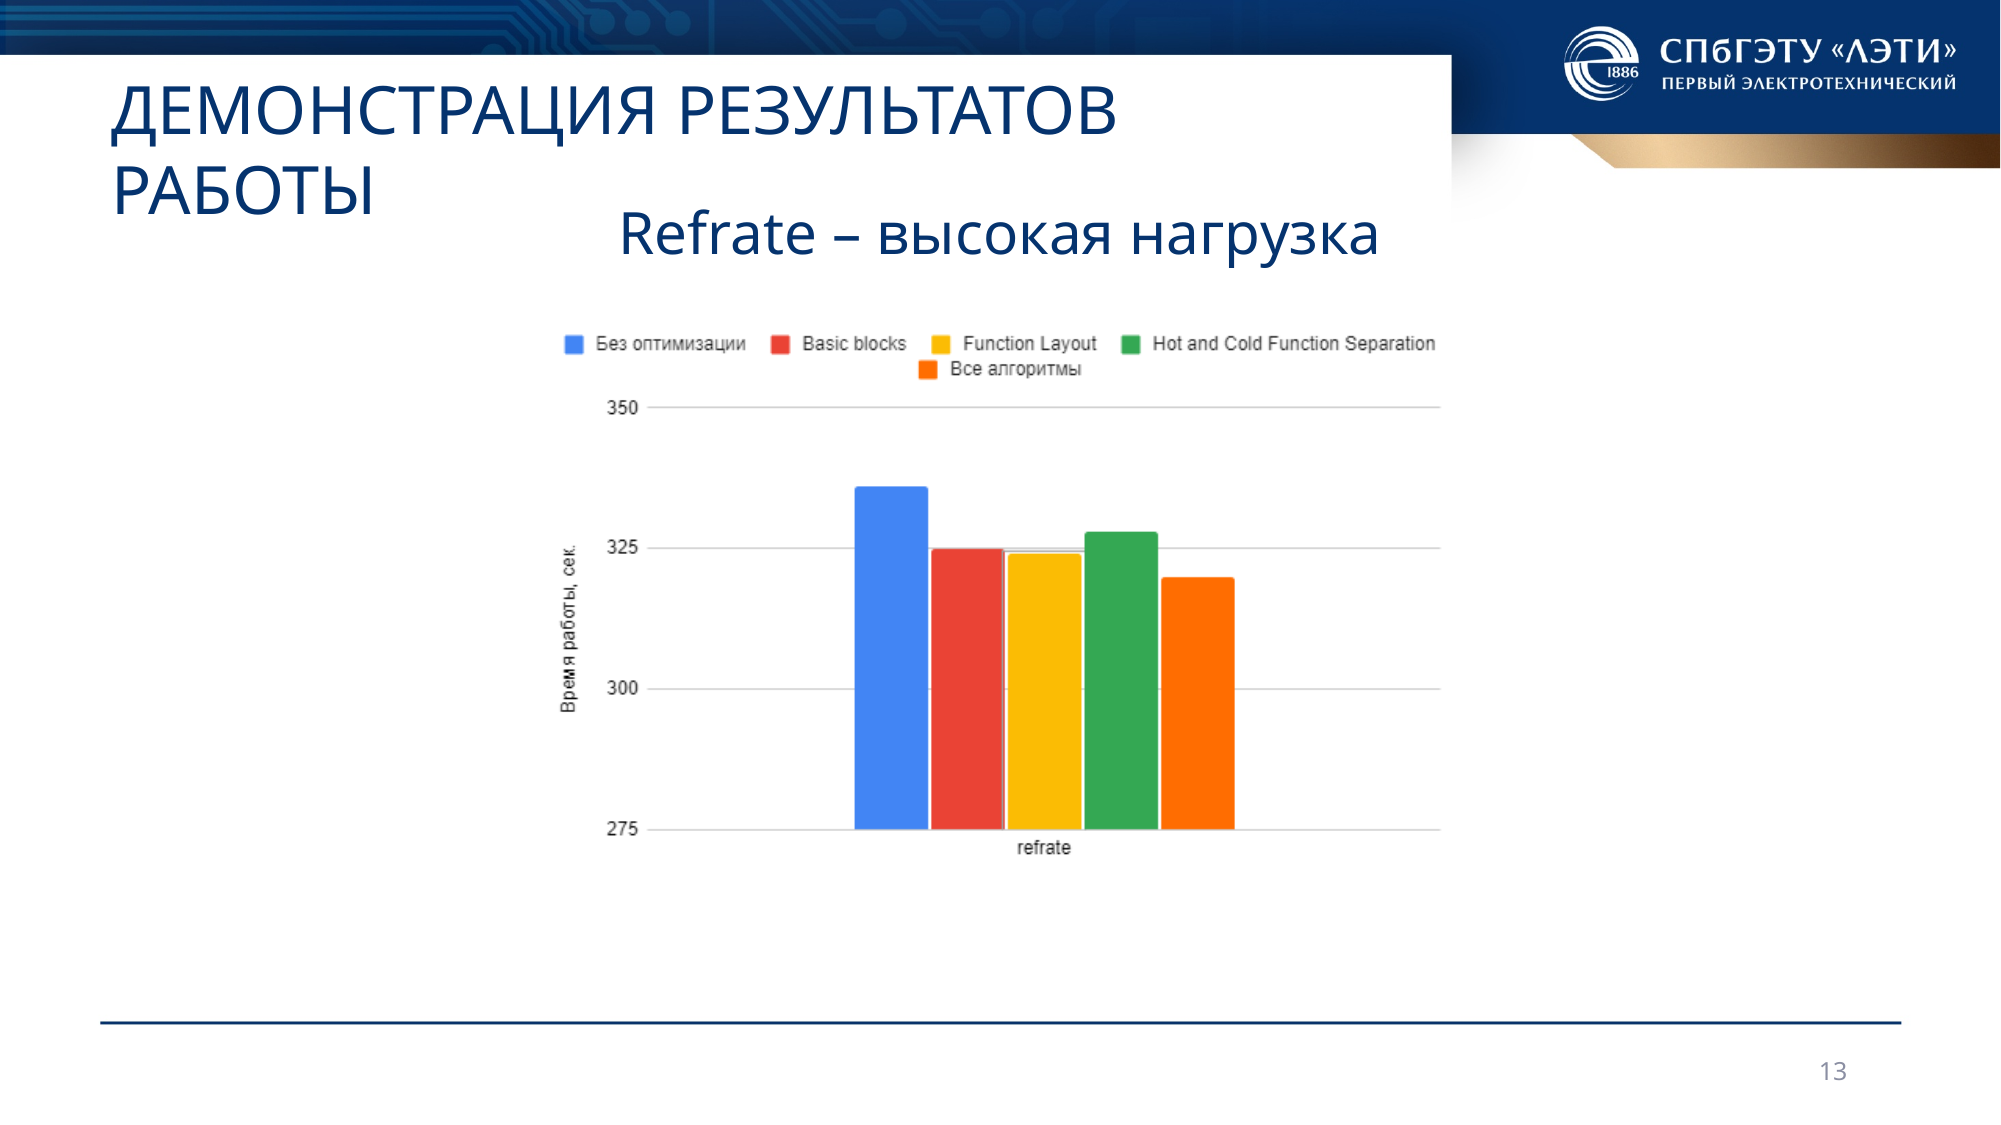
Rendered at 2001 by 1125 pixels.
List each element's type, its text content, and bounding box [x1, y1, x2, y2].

list Refrate – высокая нагрузка [96, 196, 1904, 1006]
picture [0, 0, 2001, 1125]
title Демонстрация результатов работы [96, 87, 1394, 209]
slide_number 13 [1412, 1042, 1863, 1103]
